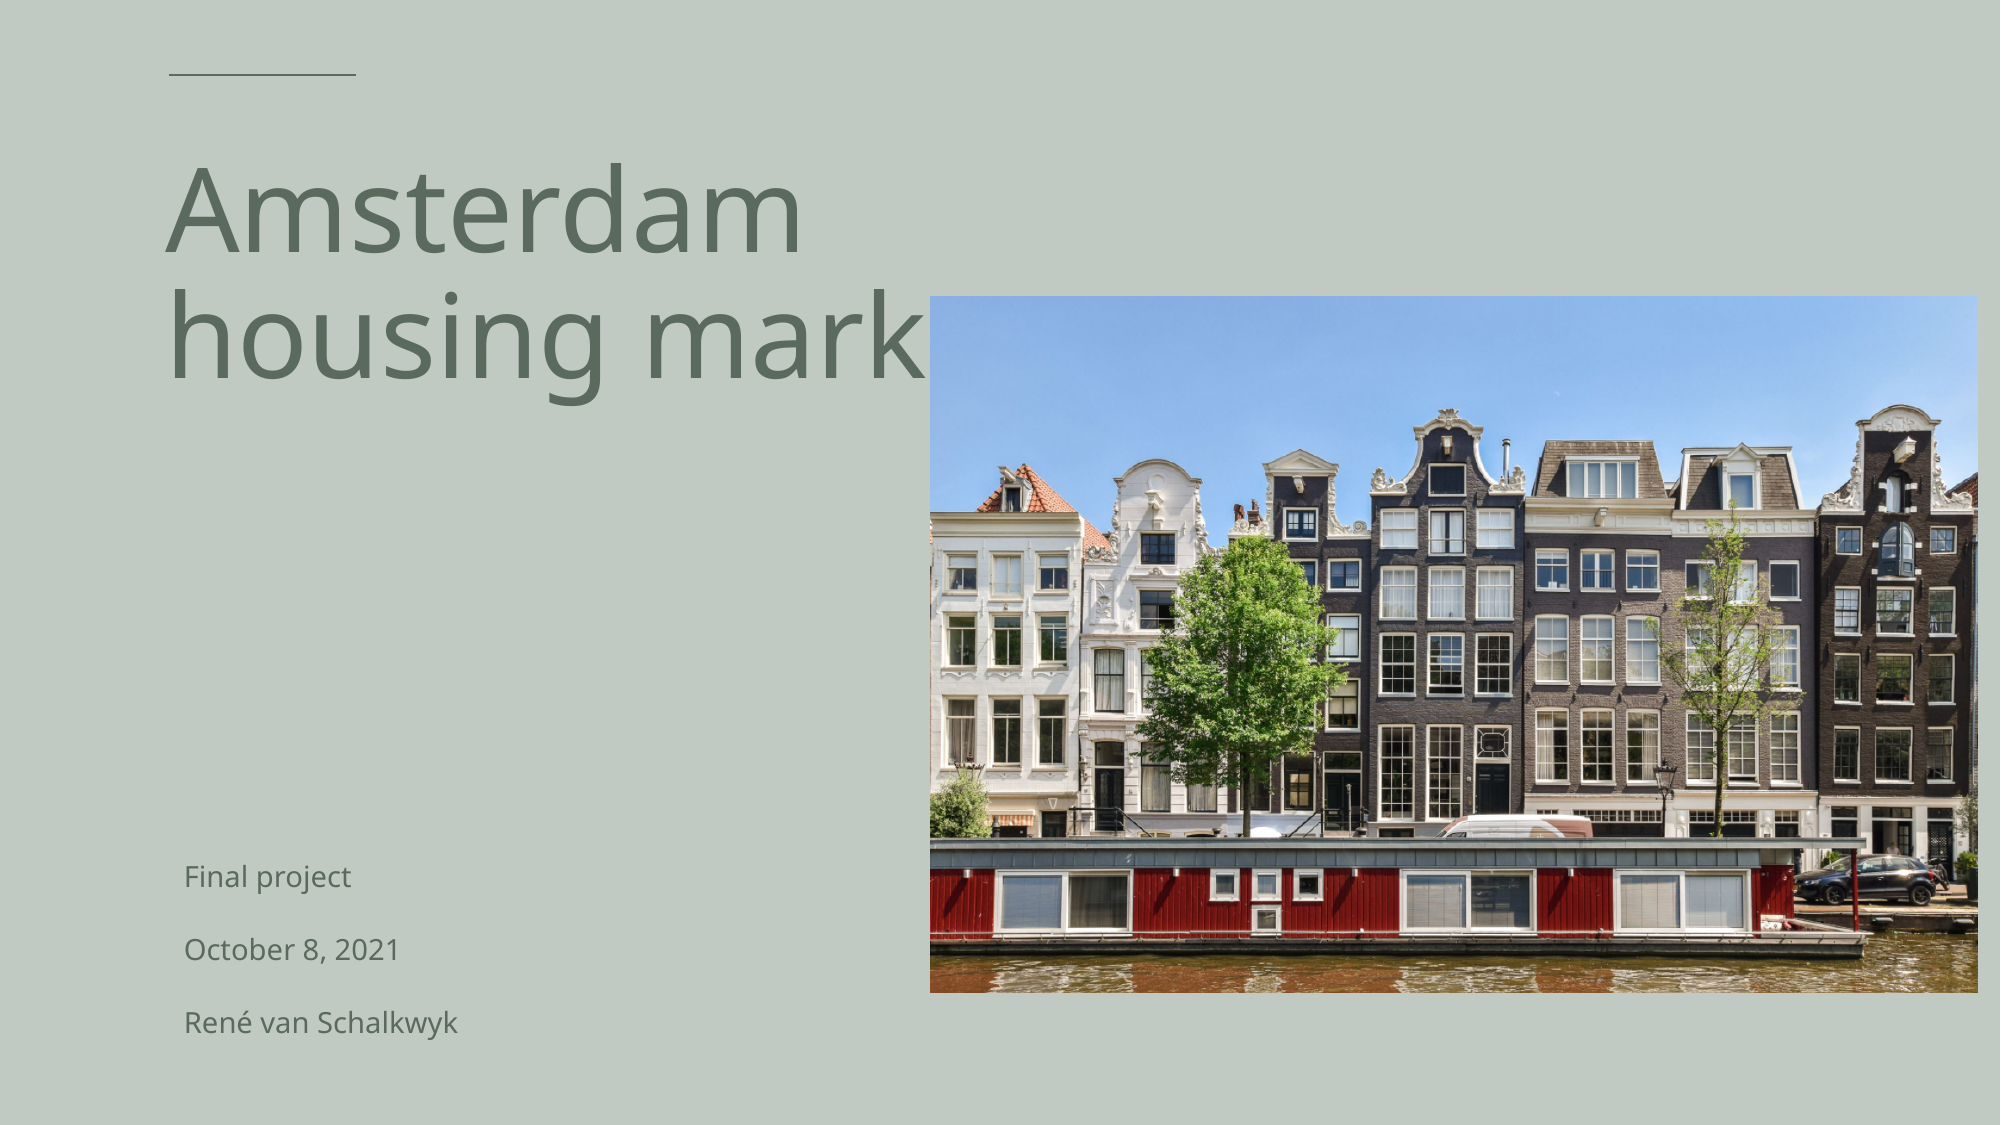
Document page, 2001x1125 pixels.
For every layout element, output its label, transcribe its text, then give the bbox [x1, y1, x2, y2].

title Amsterdam housing market [150, 143, 1072, 512]
list Final project October 8, 2021 René van Schalkwyk [168, 833, 698, 992]
picture [930, 296, 1978, 993]
